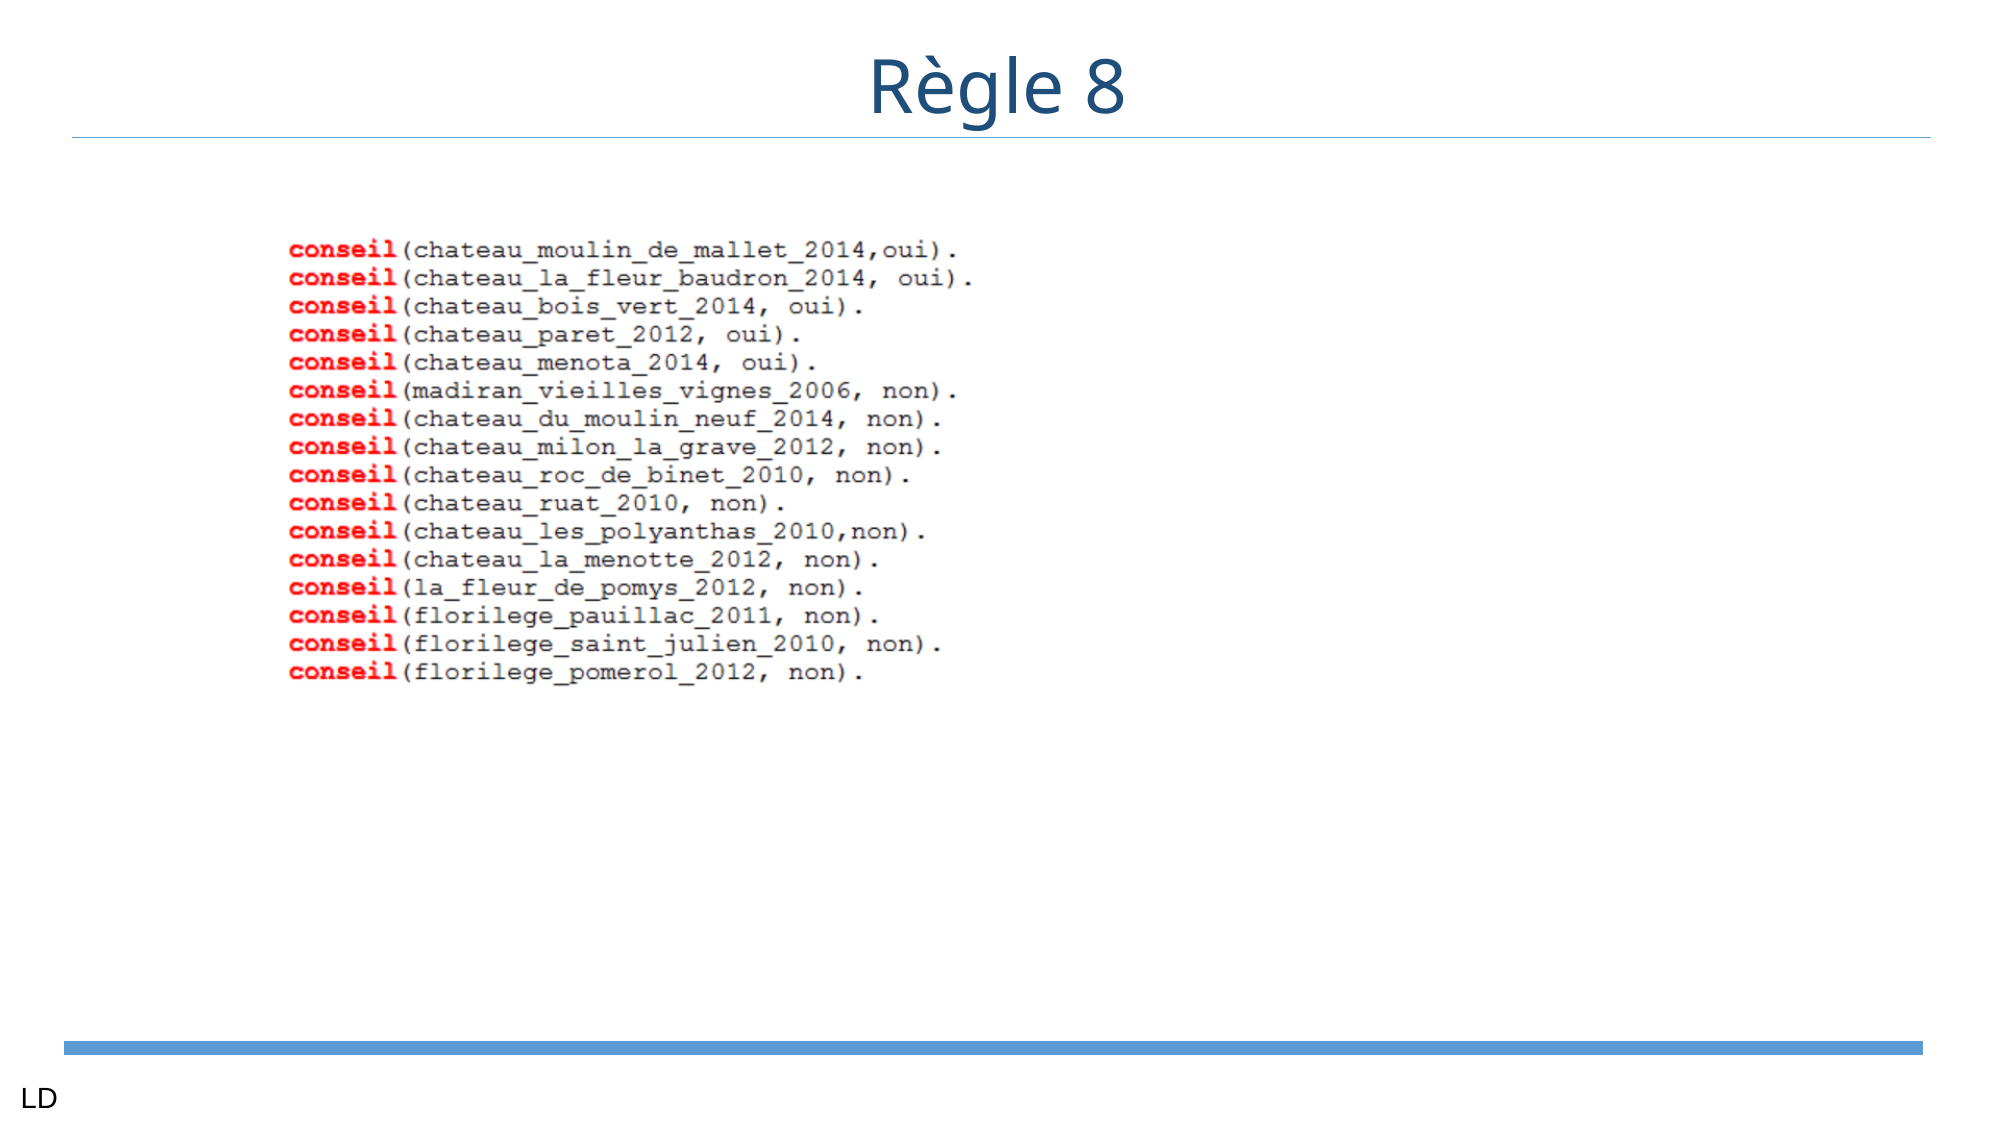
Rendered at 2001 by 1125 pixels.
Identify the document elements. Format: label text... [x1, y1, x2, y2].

text_box Règle 8 [72, 31, 1923, 137]
text_box LD [5, 1063, 82, 1116]
picture [287, 228, 1765, 703]
